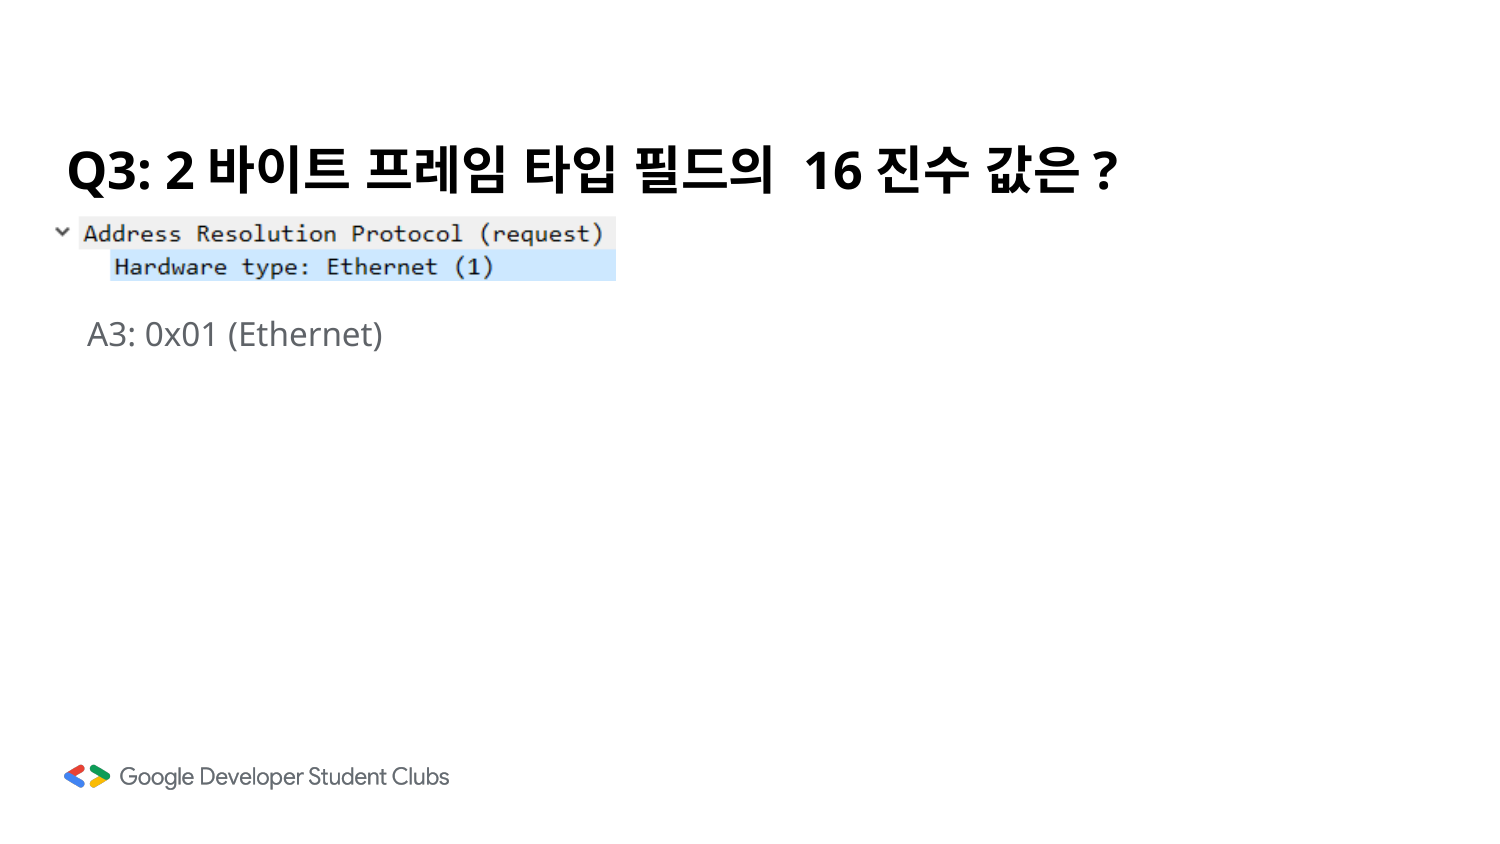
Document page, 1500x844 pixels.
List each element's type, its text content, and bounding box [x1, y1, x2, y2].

list A3: 0x01 (Ethernet) [51, 292, 669, 629]
picture [50, 214, 616, 281]
title Q3: 2바이트 프레임 타입 필드의 16진수 값은? [51, 91, 1316, 216]
picture [64, 762, 449, 790]
